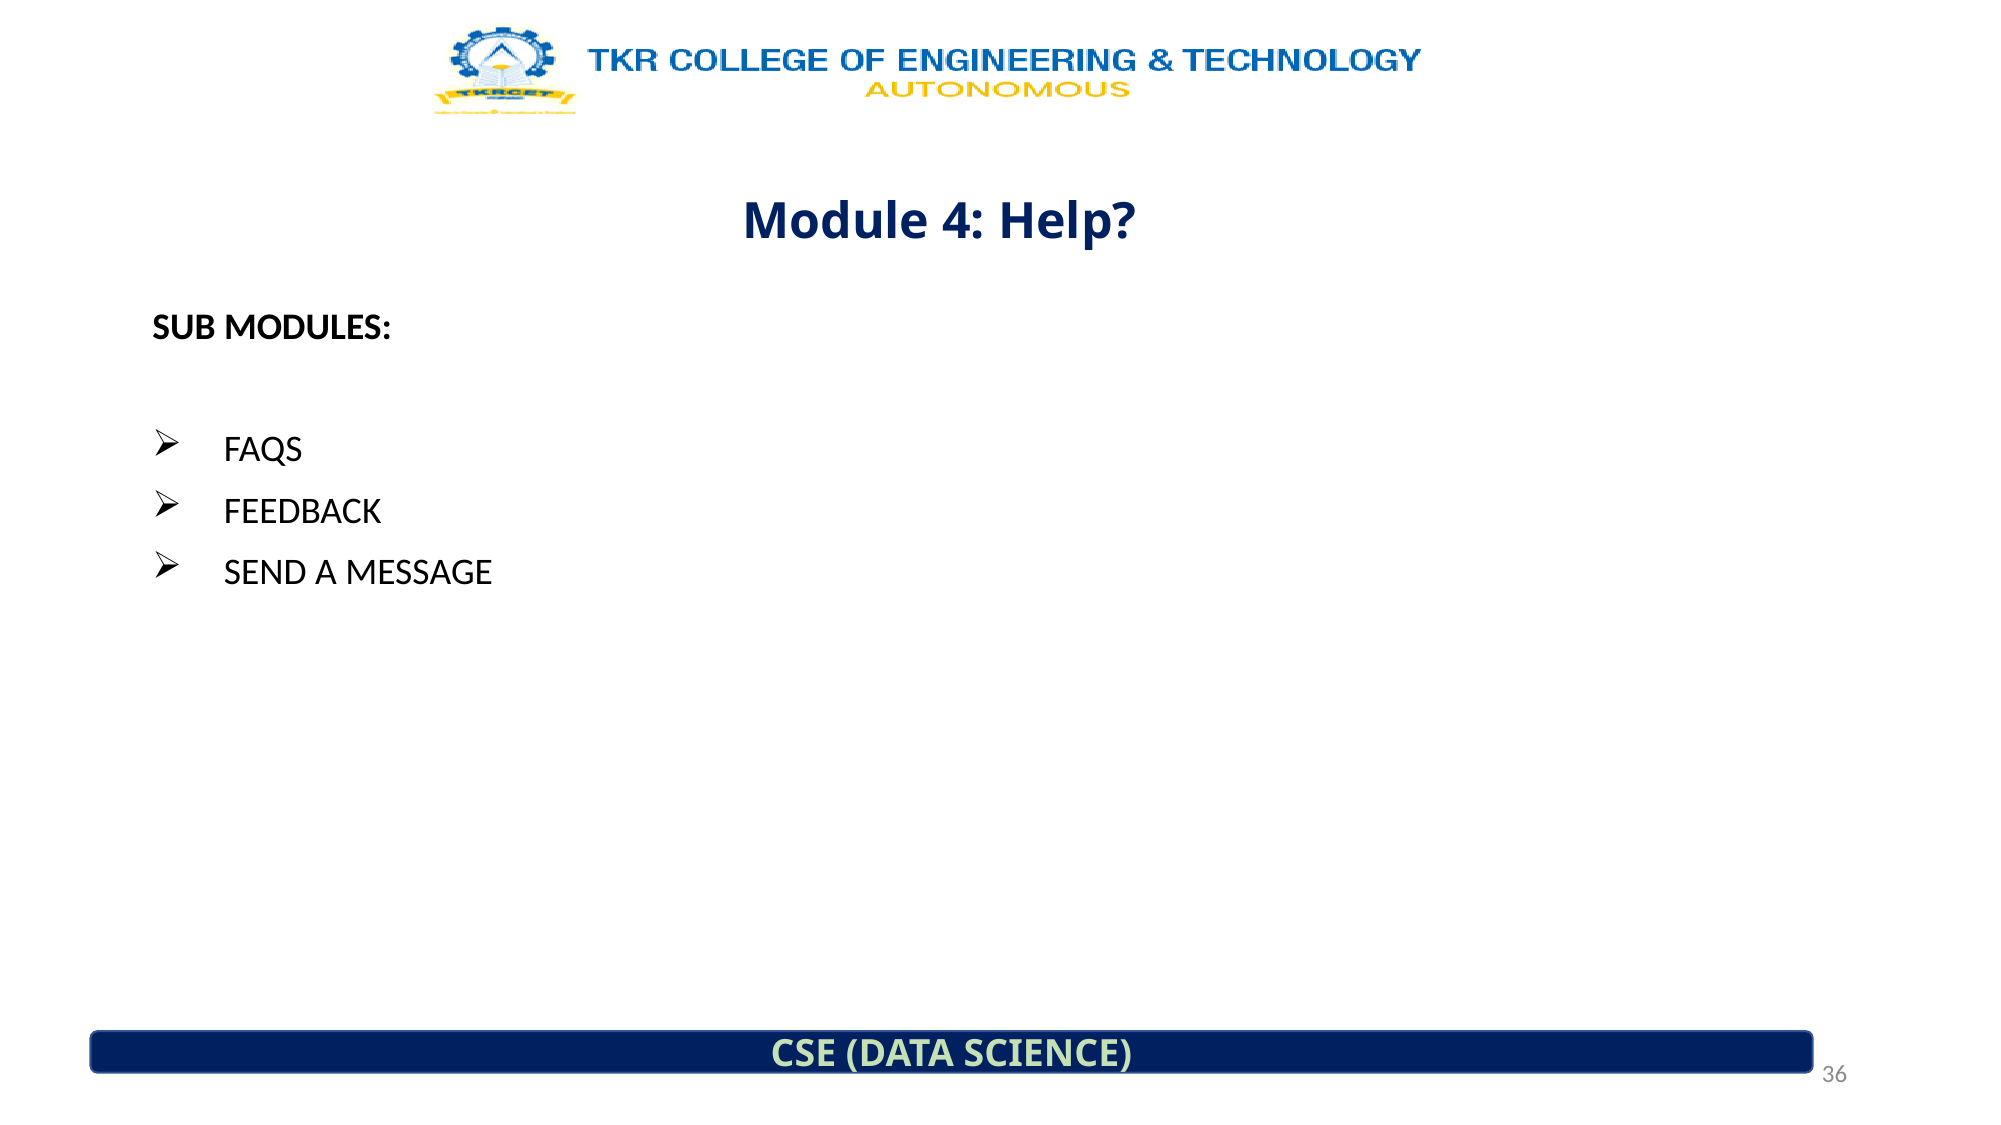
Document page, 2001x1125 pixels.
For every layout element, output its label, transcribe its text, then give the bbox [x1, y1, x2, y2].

picture [414, 18, 1442, 114]
list SUB MODULES: FAQS FEEDBACK SEND A MESSAGE [137, 299, 1863, 1014]
text_box CSE (DATA SCIENCE) [89, 1030, 1814, 1074]
slide_number 36 [1412, 1042, 1863, 1103]
title Module 4: Help? [727, 166, 1491, 278]
